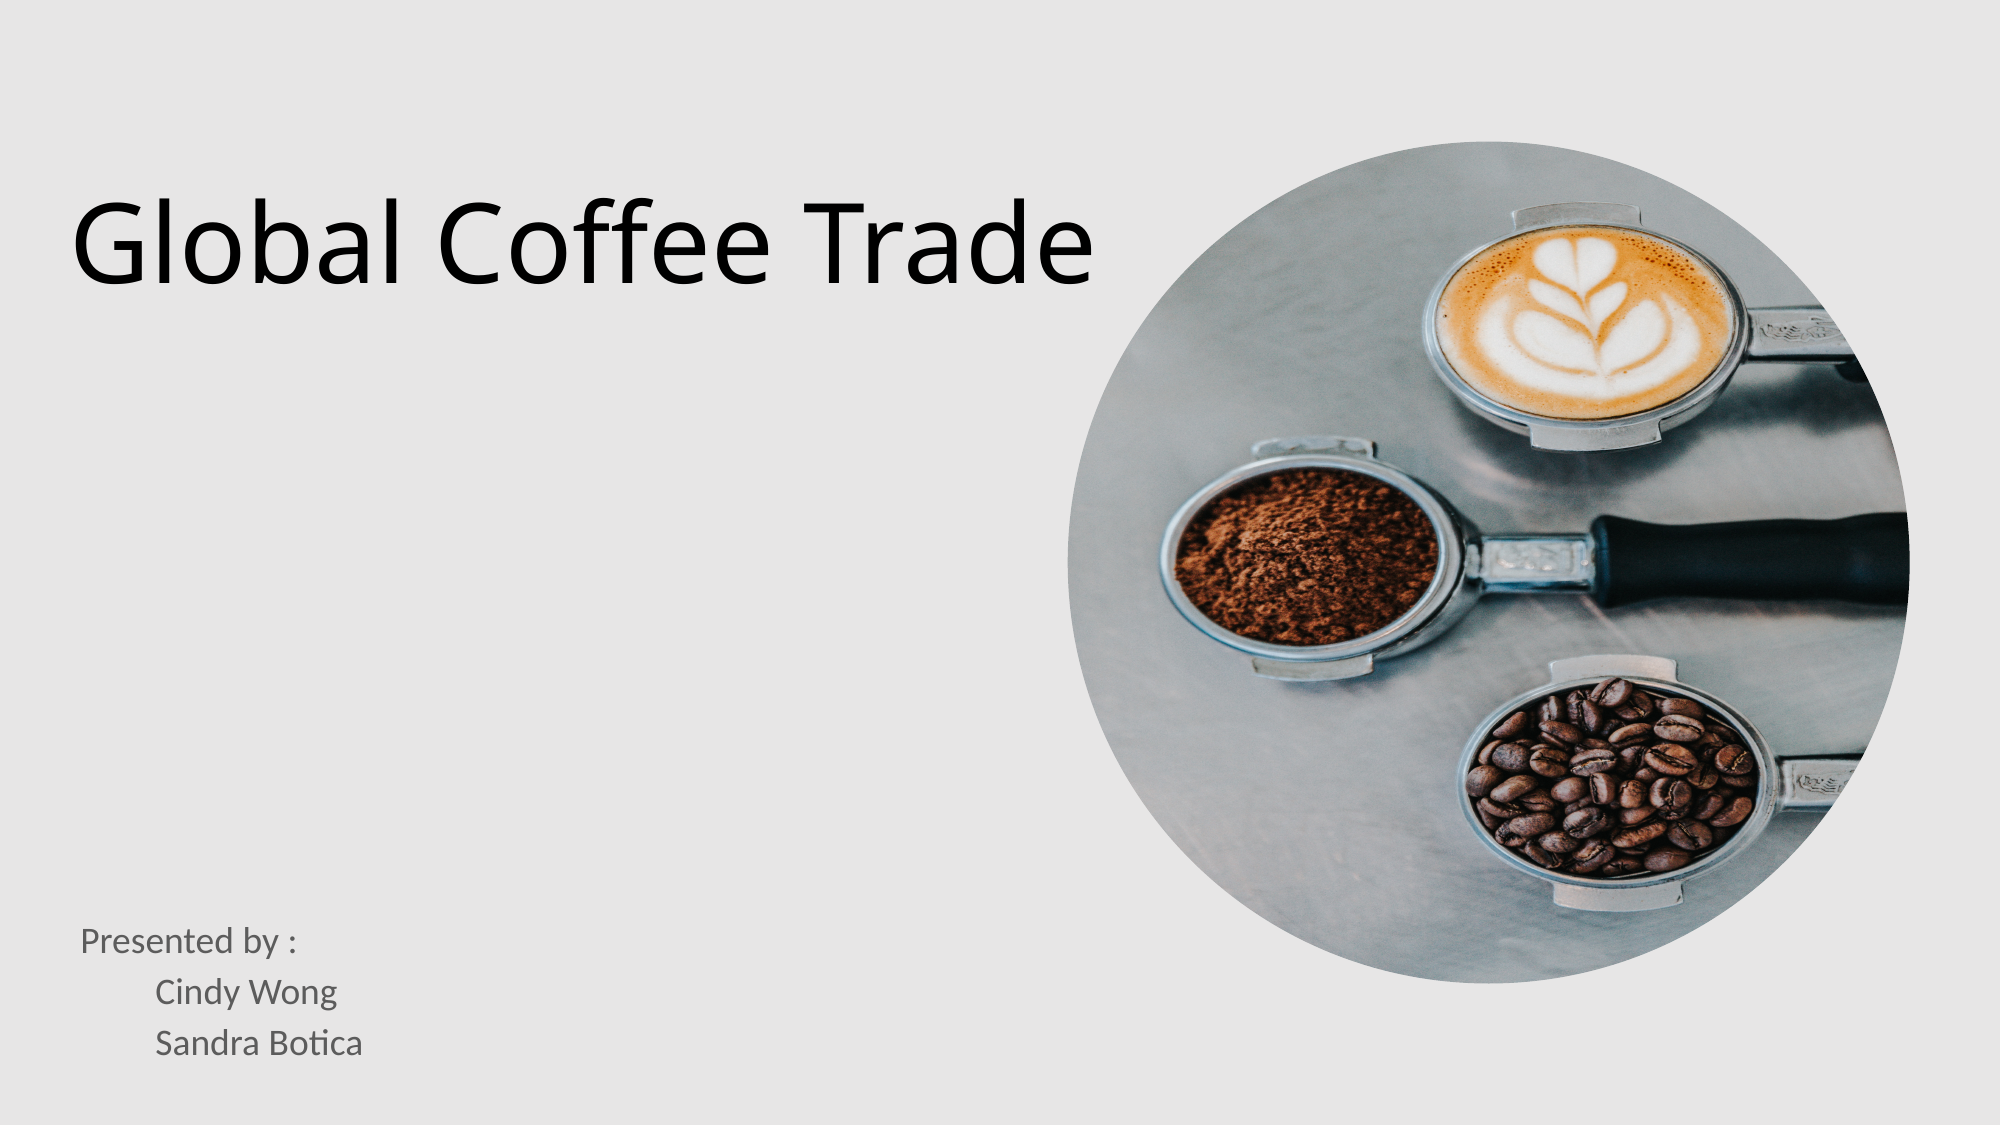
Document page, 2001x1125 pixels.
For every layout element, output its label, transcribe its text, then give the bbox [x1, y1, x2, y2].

picture [1067, 141, 1910, 984]
subtitle Presented by : Cindy Wong Sandra Botica [65, 914, 958, 1112]
title Global Coffee Trade [54, 88, 1147, 414]
